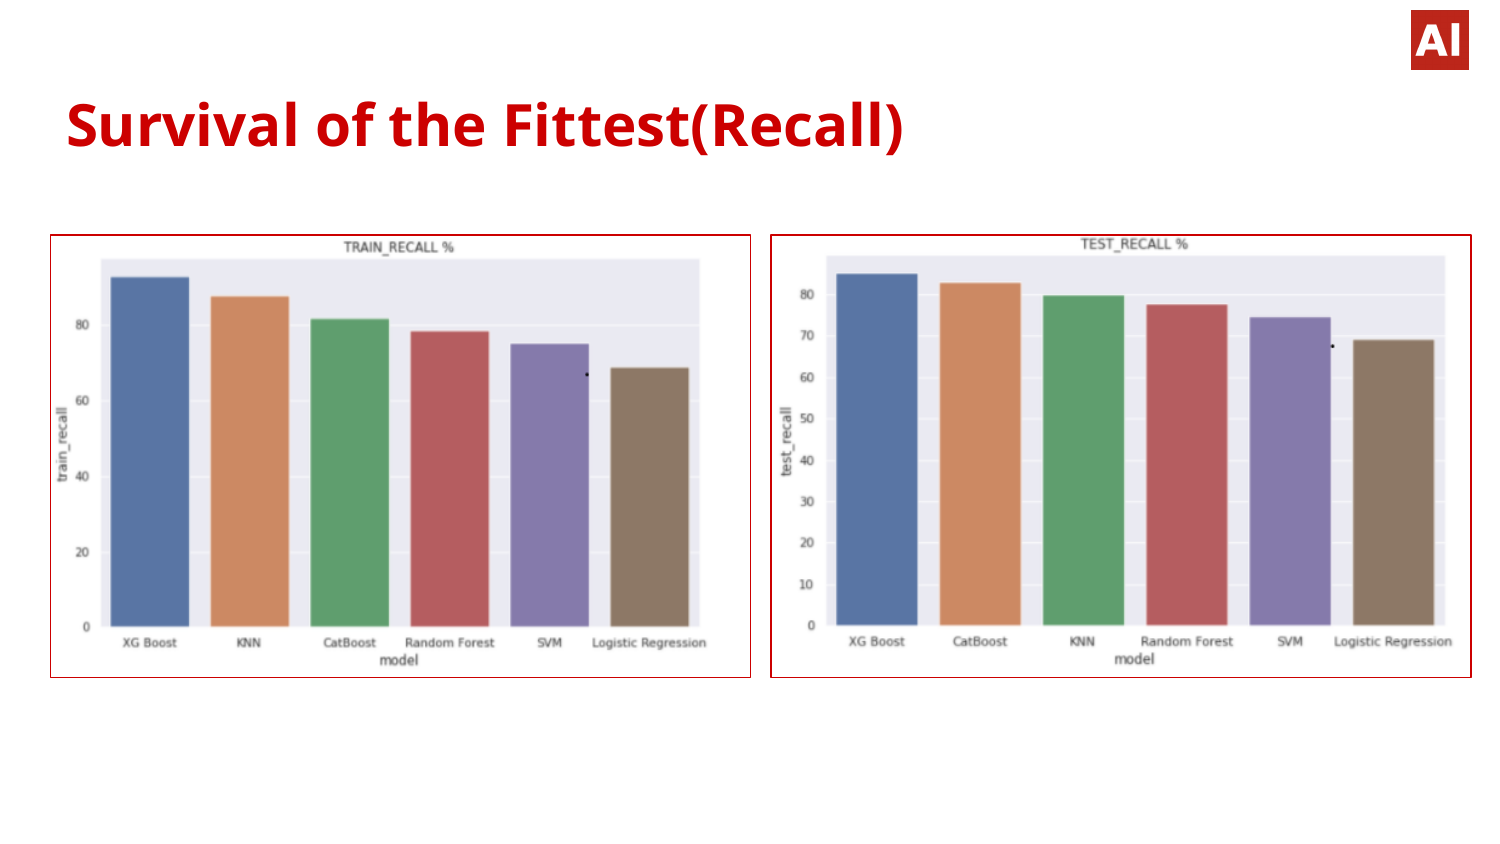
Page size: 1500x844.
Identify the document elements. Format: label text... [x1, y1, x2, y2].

picture [771, 235, 1471, 677]
picture [1411, 10, 1469, 70]
title Survival of the Fittest(Recall) [51, 72, 1449, 167]
picture [50, 235, 751, 677]
